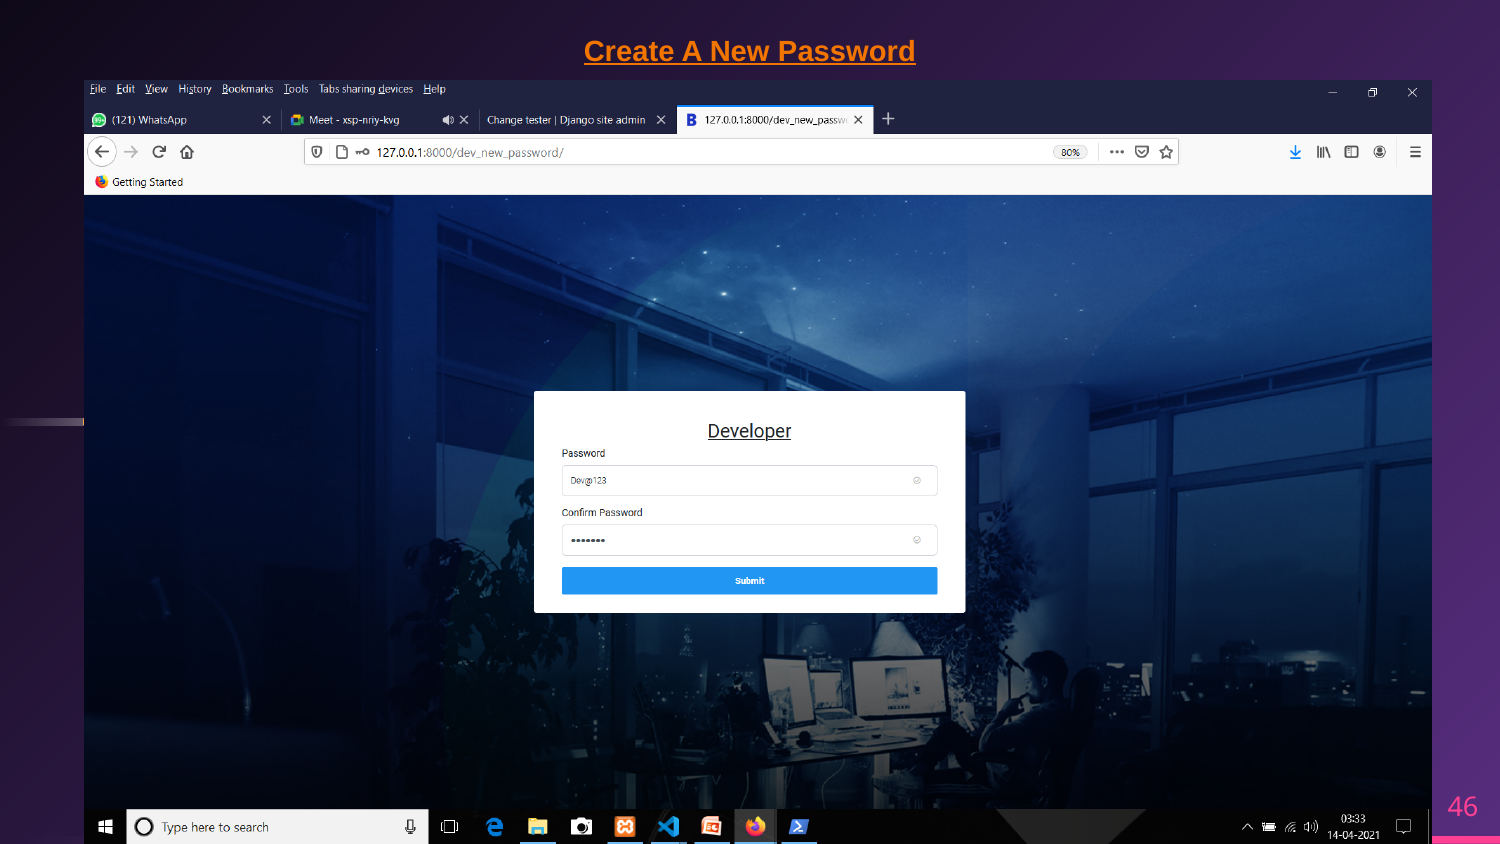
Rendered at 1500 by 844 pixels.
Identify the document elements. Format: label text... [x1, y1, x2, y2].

slide_number 46 [1435, 779, 1500, 837]
text_box Create A New Password [0, 24, 1500, 75]
picture [84, 79, 1432, 844]
